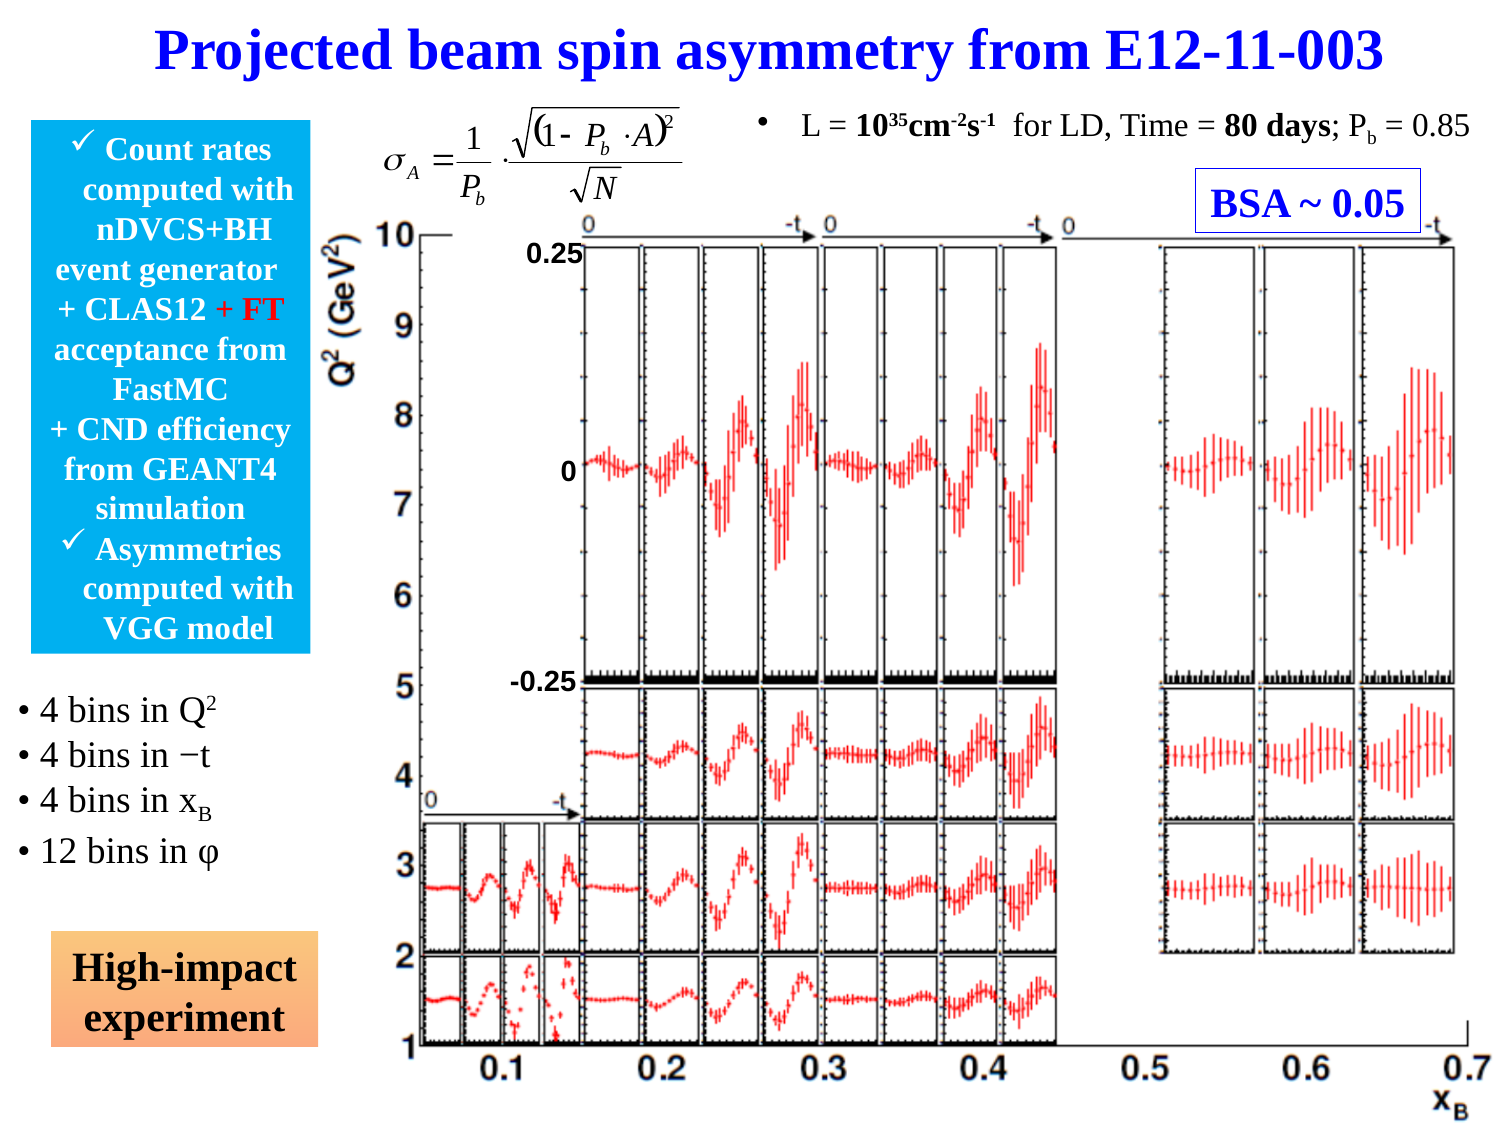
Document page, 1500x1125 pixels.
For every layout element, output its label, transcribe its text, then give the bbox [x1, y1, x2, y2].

text_box BSA ~ 0.05 [1375, 168, 1421, 233]
text_box Projected beam spin asymmetry from E12-11-003 [139, 3, 1400, 89]
text_box • 4 bins in Q2 • 4 bins in −t • 4 bins in xB • 12 bins in φ [2, 677, 363, 879]
text_box Count rates computed with nDVCS+BH event generator + CLAS12 + FT acceptance from FastMC + CND efficiency from GEANT4 simulation Asymmetries computed with VGG model [31, 120, 311, 654]
picture [312, 65, 1500, 1125]
text_box High-impact experiment [51, 931, 319, 1047]
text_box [378, 100, 688, 214]
text_box L = 1035cm-2s-1 for LD, Time = 80 days; Pb = 0.85 [1375, 95, 1500, 156]
